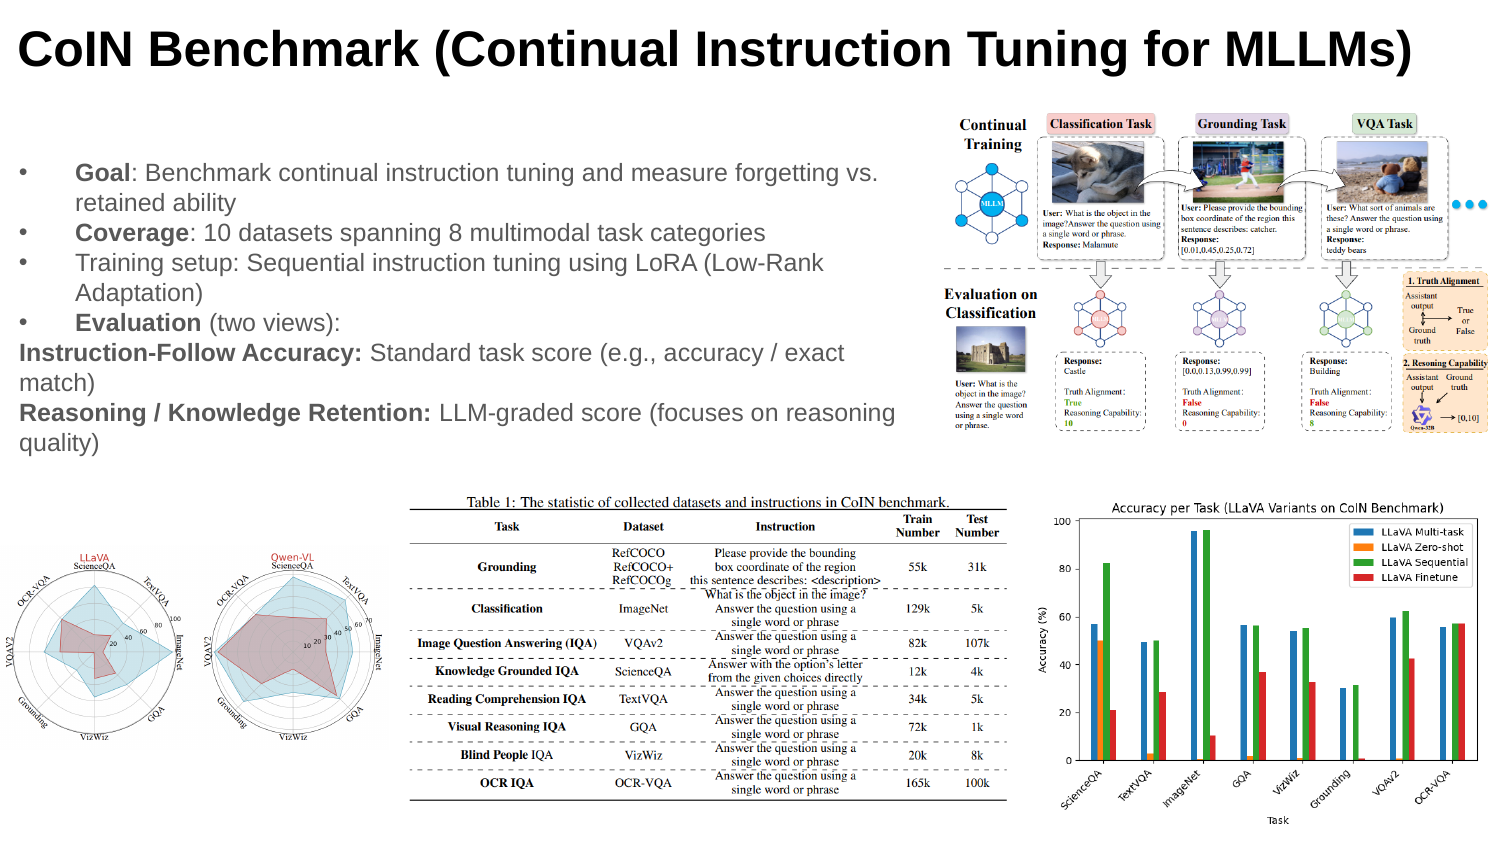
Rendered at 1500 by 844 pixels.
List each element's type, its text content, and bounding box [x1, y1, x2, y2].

picture [402, 485, 1017, 810]
picture [918, 81, 1498, 441]
title CoIN Benchmark (Continual Instruction Tuning for MLLMs) [1, 1, 1500, 97]
list Goal: Benchmark continual instruction tuning and measure forgetting vs. retained ability Coverage: 10 datasets spanning 8 multimodal task categories Training setup: Sequential instruction tuning using LoRA (Low-Rank Adaptation) Evaluation (two views): Instruction-Follow Accuracy: Standard task score (e.g., accuracy / exact match) Reasoning / Knowledge Retention: LLM-graded score (focuses on reasoning quality) [0, 141, 920, 703]
picture [0, 544, 389, 750]
picture [1031, 495, 1484, 834]
